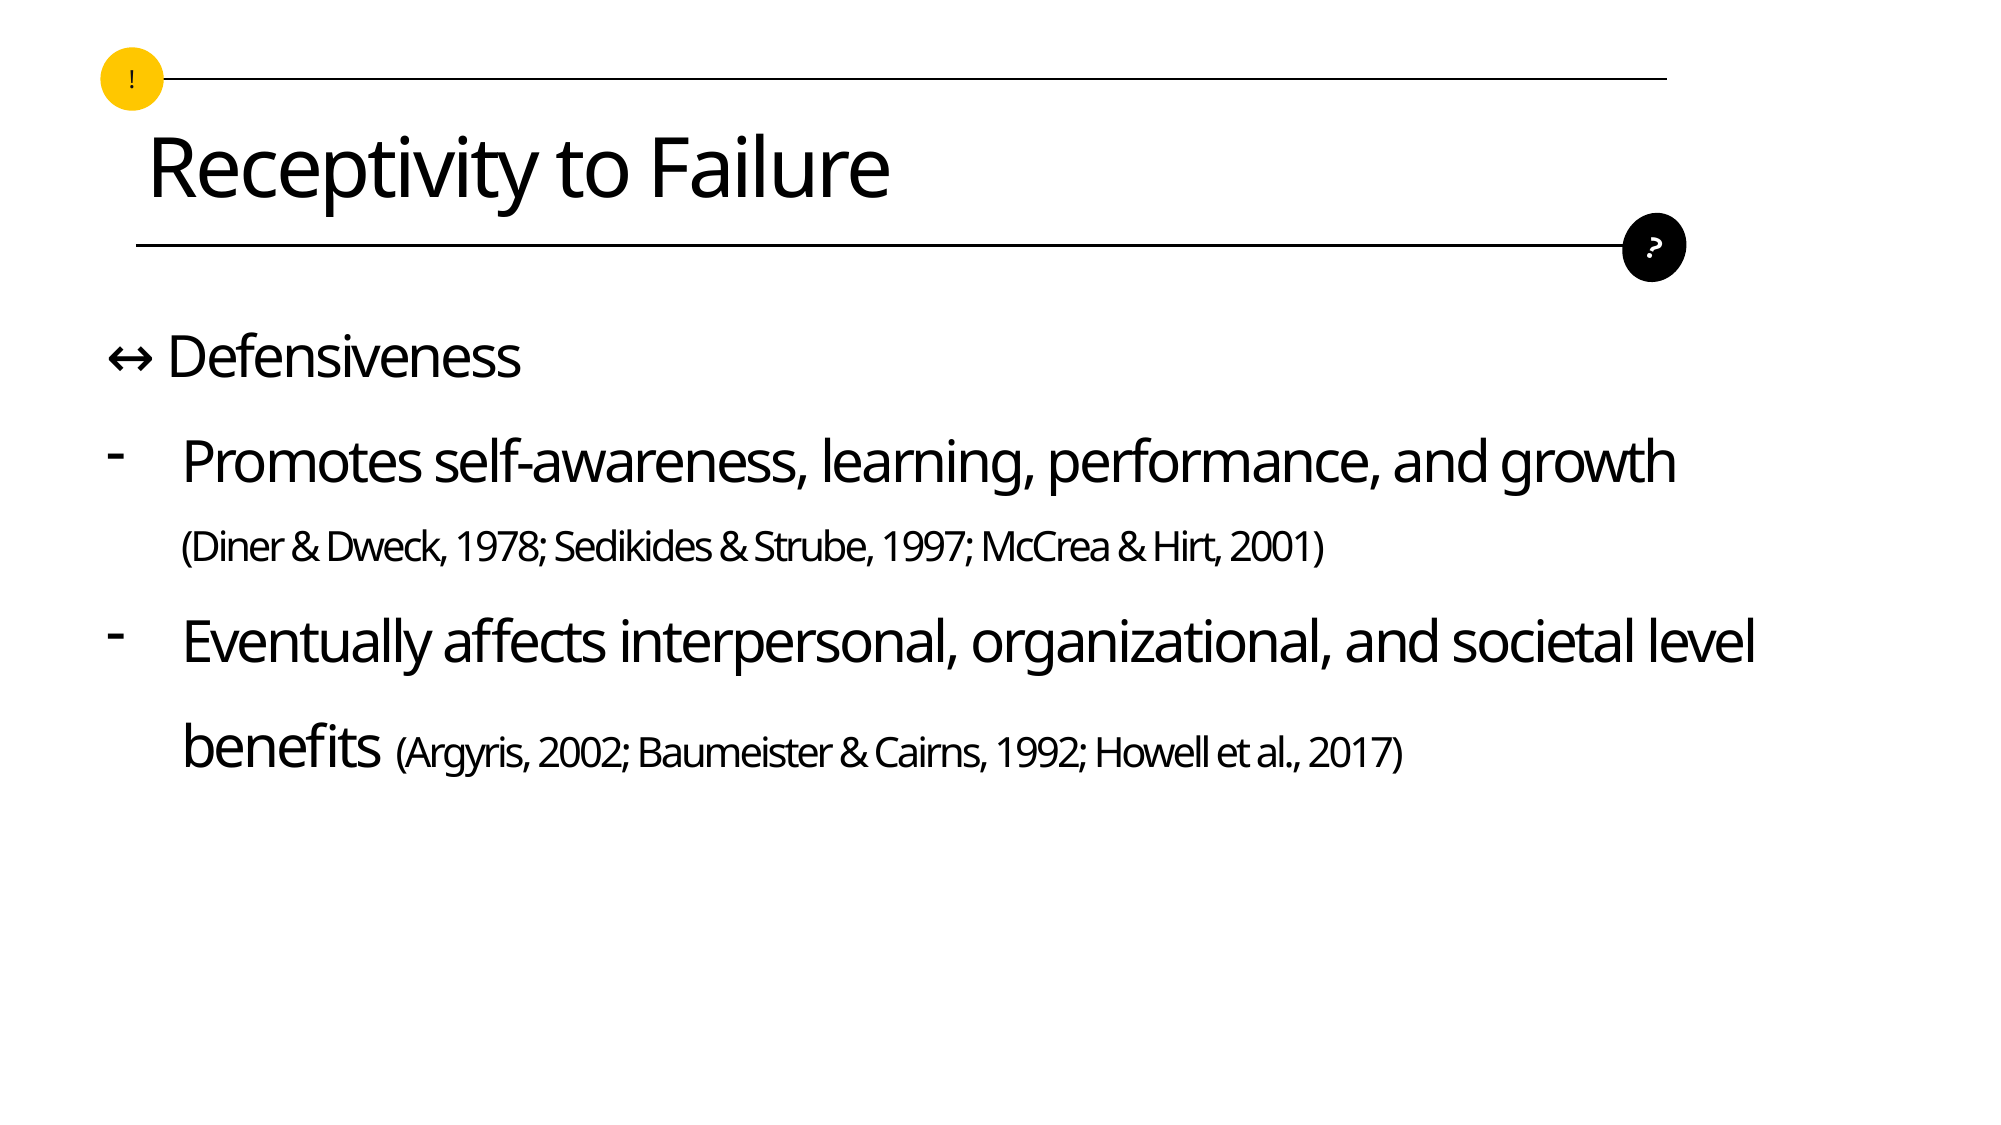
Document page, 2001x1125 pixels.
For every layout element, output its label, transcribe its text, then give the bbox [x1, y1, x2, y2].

text_box Receptivity to Failure [132, 106, 1941, 222]
text_box ! [100, 47, 164, 111]
text_box ↔ Defensiveness Promotes self-awareness, learning, performance, and growth (Diner & Dweck, 1978; Sedikides & Strube, 1997; McCrea & Hirt, 2001) Eventually affects interpersonal, organizational, and societal level benefits (Argyris, 2002; Baumeister & Cairns, 1992; Howell et al., 2017) [91, 277, 1925, 787]
text_box ? [1622, 212, 1687, 283]
